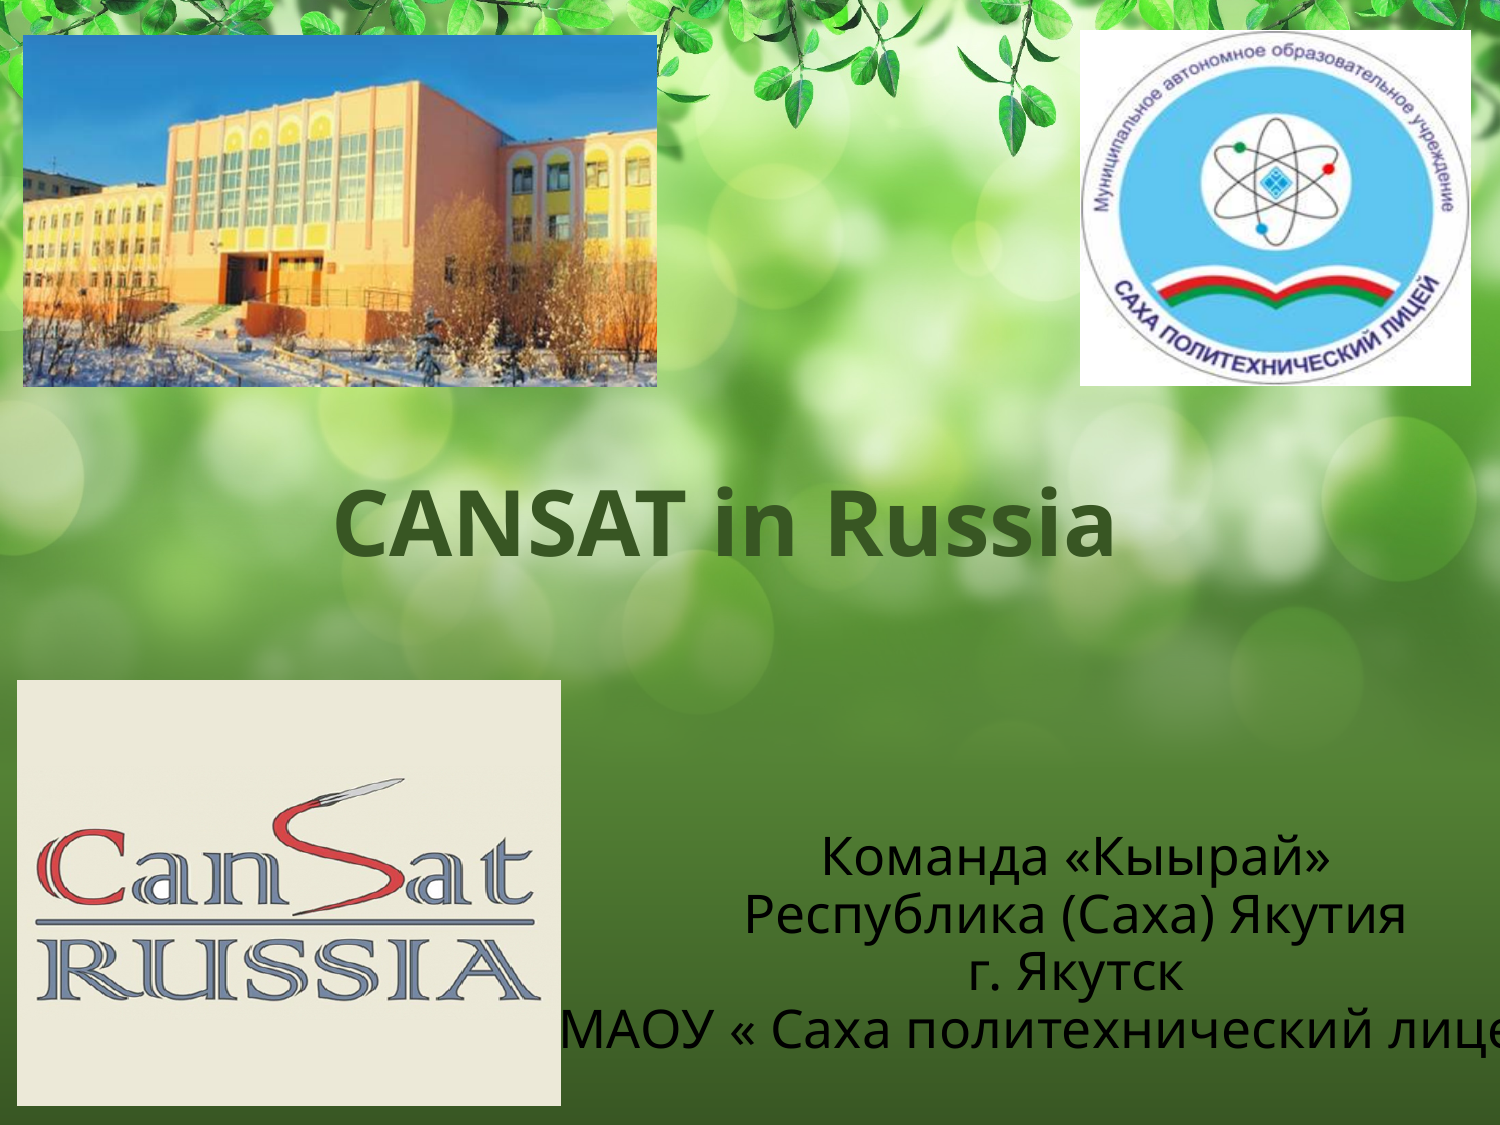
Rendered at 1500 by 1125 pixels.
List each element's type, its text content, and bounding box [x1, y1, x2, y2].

picture [0, 0, 1500, 563]
picture [17, 680, 561, 1106]
title Команда «Кыырай» Республика (Саха) Якутия г. Якутск МАОУ « Саха политехнический лицей » [539, 777, 1500, 1125]
text_box CANSAT in Russia [316, 456, 1500, 582]
